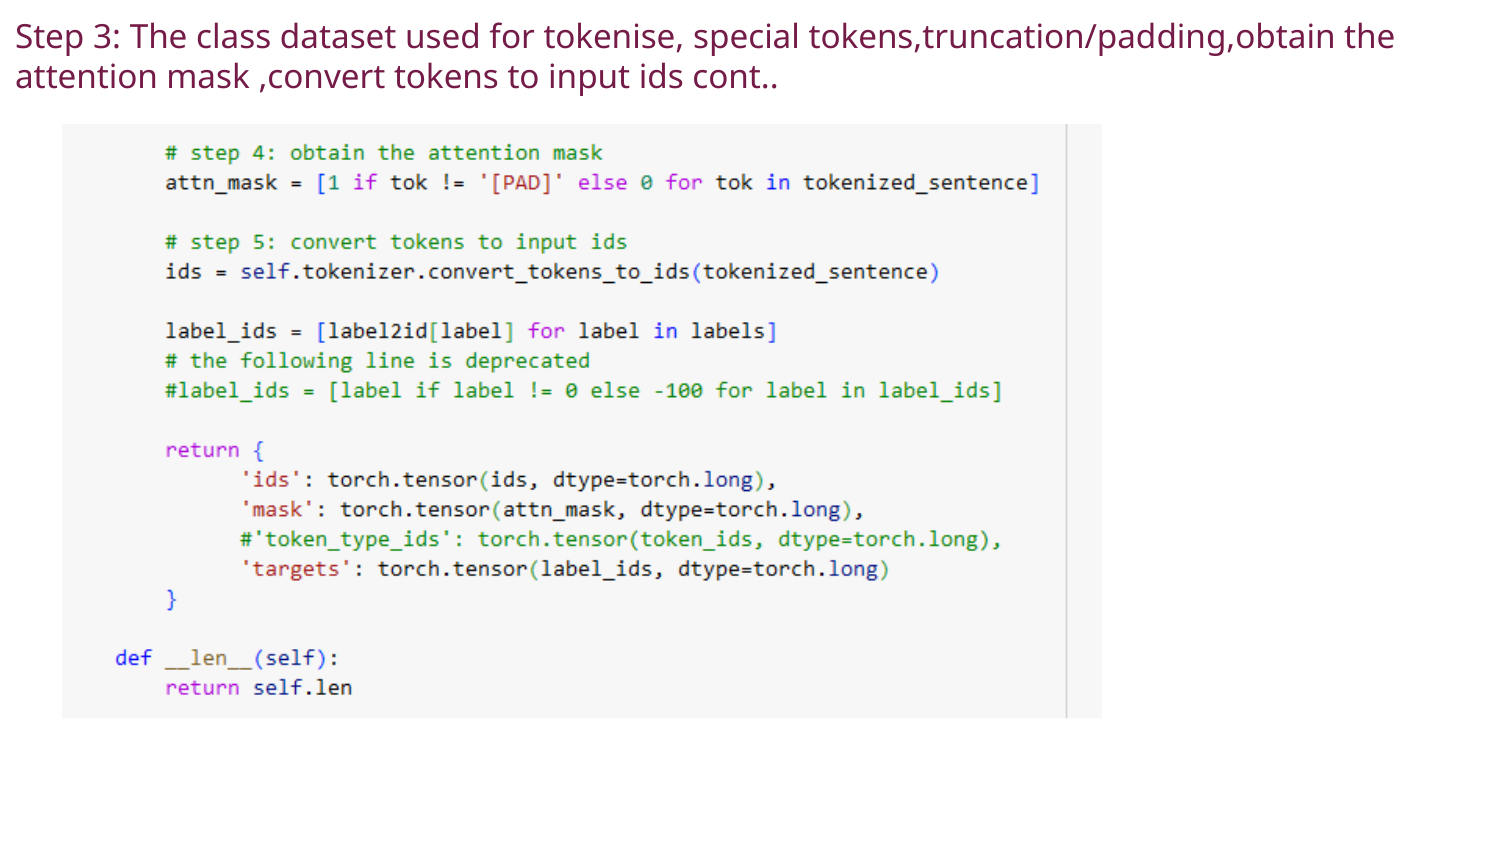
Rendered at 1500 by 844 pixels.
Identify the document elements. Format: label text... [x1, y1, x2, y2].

picture [62, 123, 1103, 720]
text_box Step 3: The class dataset used for tokenise, special tokens,truncation/padding,obtain the attention mask ,convert tokens to input ids cont.. [0, 0, 1471, 110]
